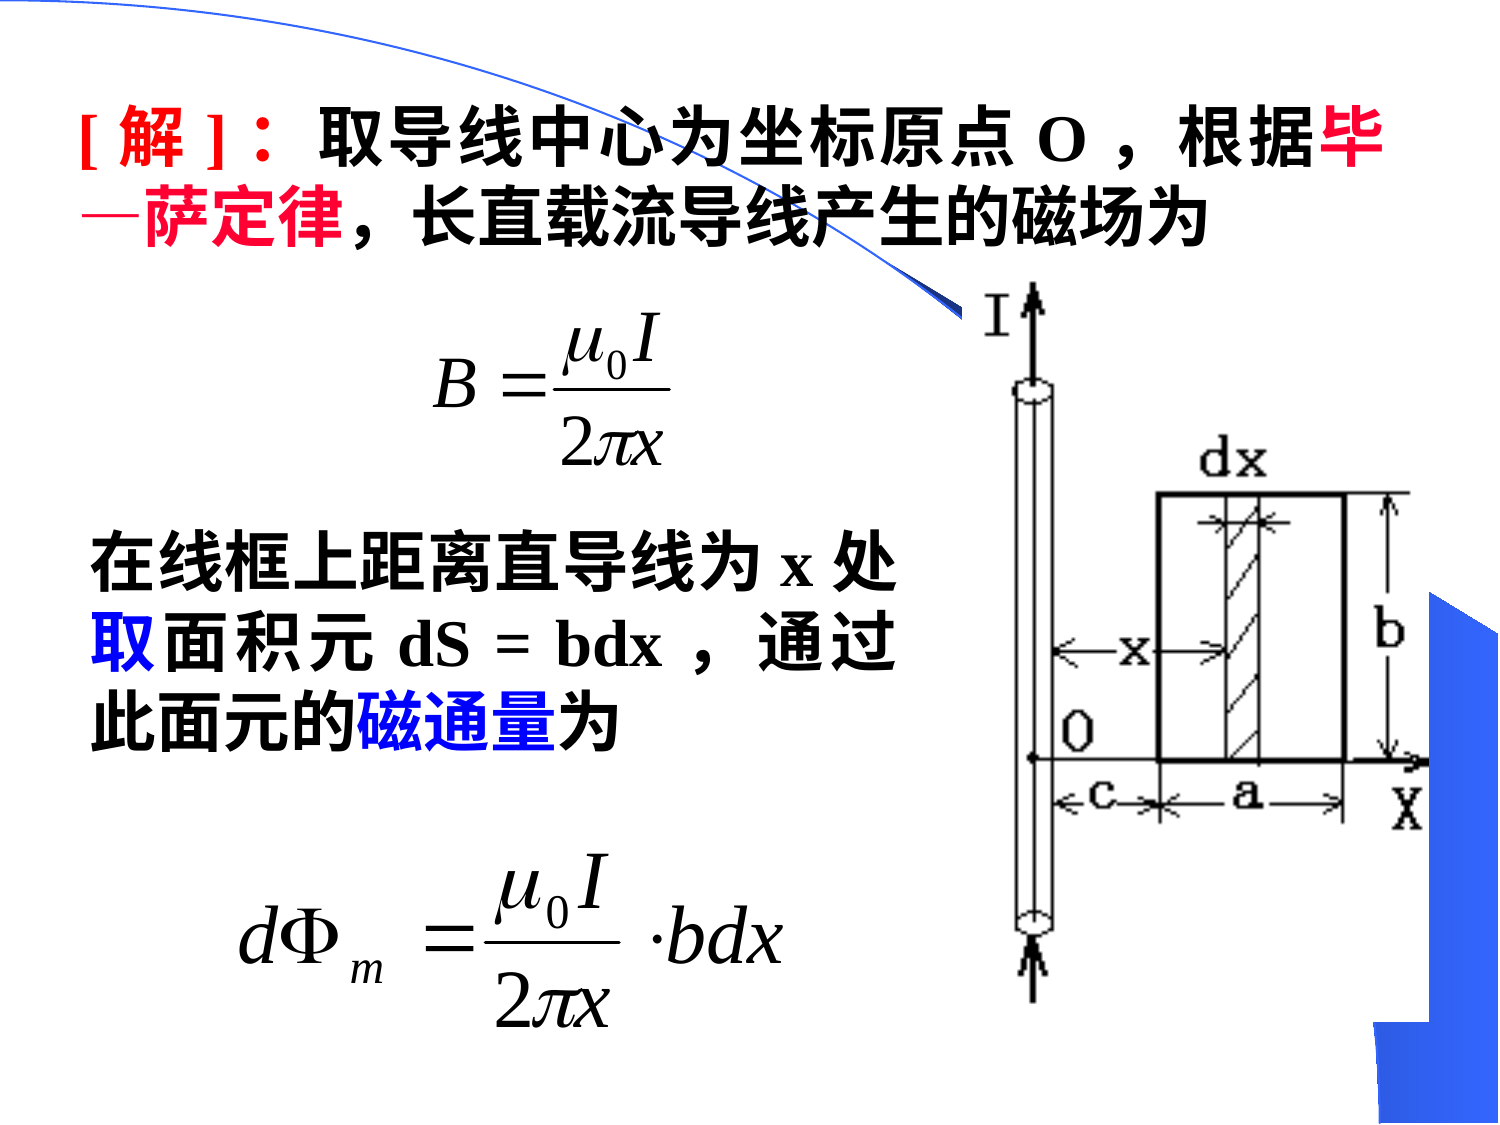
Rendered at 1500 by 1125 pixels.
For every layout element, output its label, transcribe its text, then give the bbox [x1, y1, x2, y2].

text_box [419, 290, 683, 482]
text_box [962, 274, 1429, 1022]
text_box 在线框上距离直导线为x处取面积元dS = bdx，通过此面元的磁通量为 [74, 512, 913, 768]
text_box [解]：取导线中心为坐标原点O，根据毕—萨定律，长直载流导线产生的磁场为 [62, 87, 1400, 343]
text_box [224, 824, 801, 1047]
